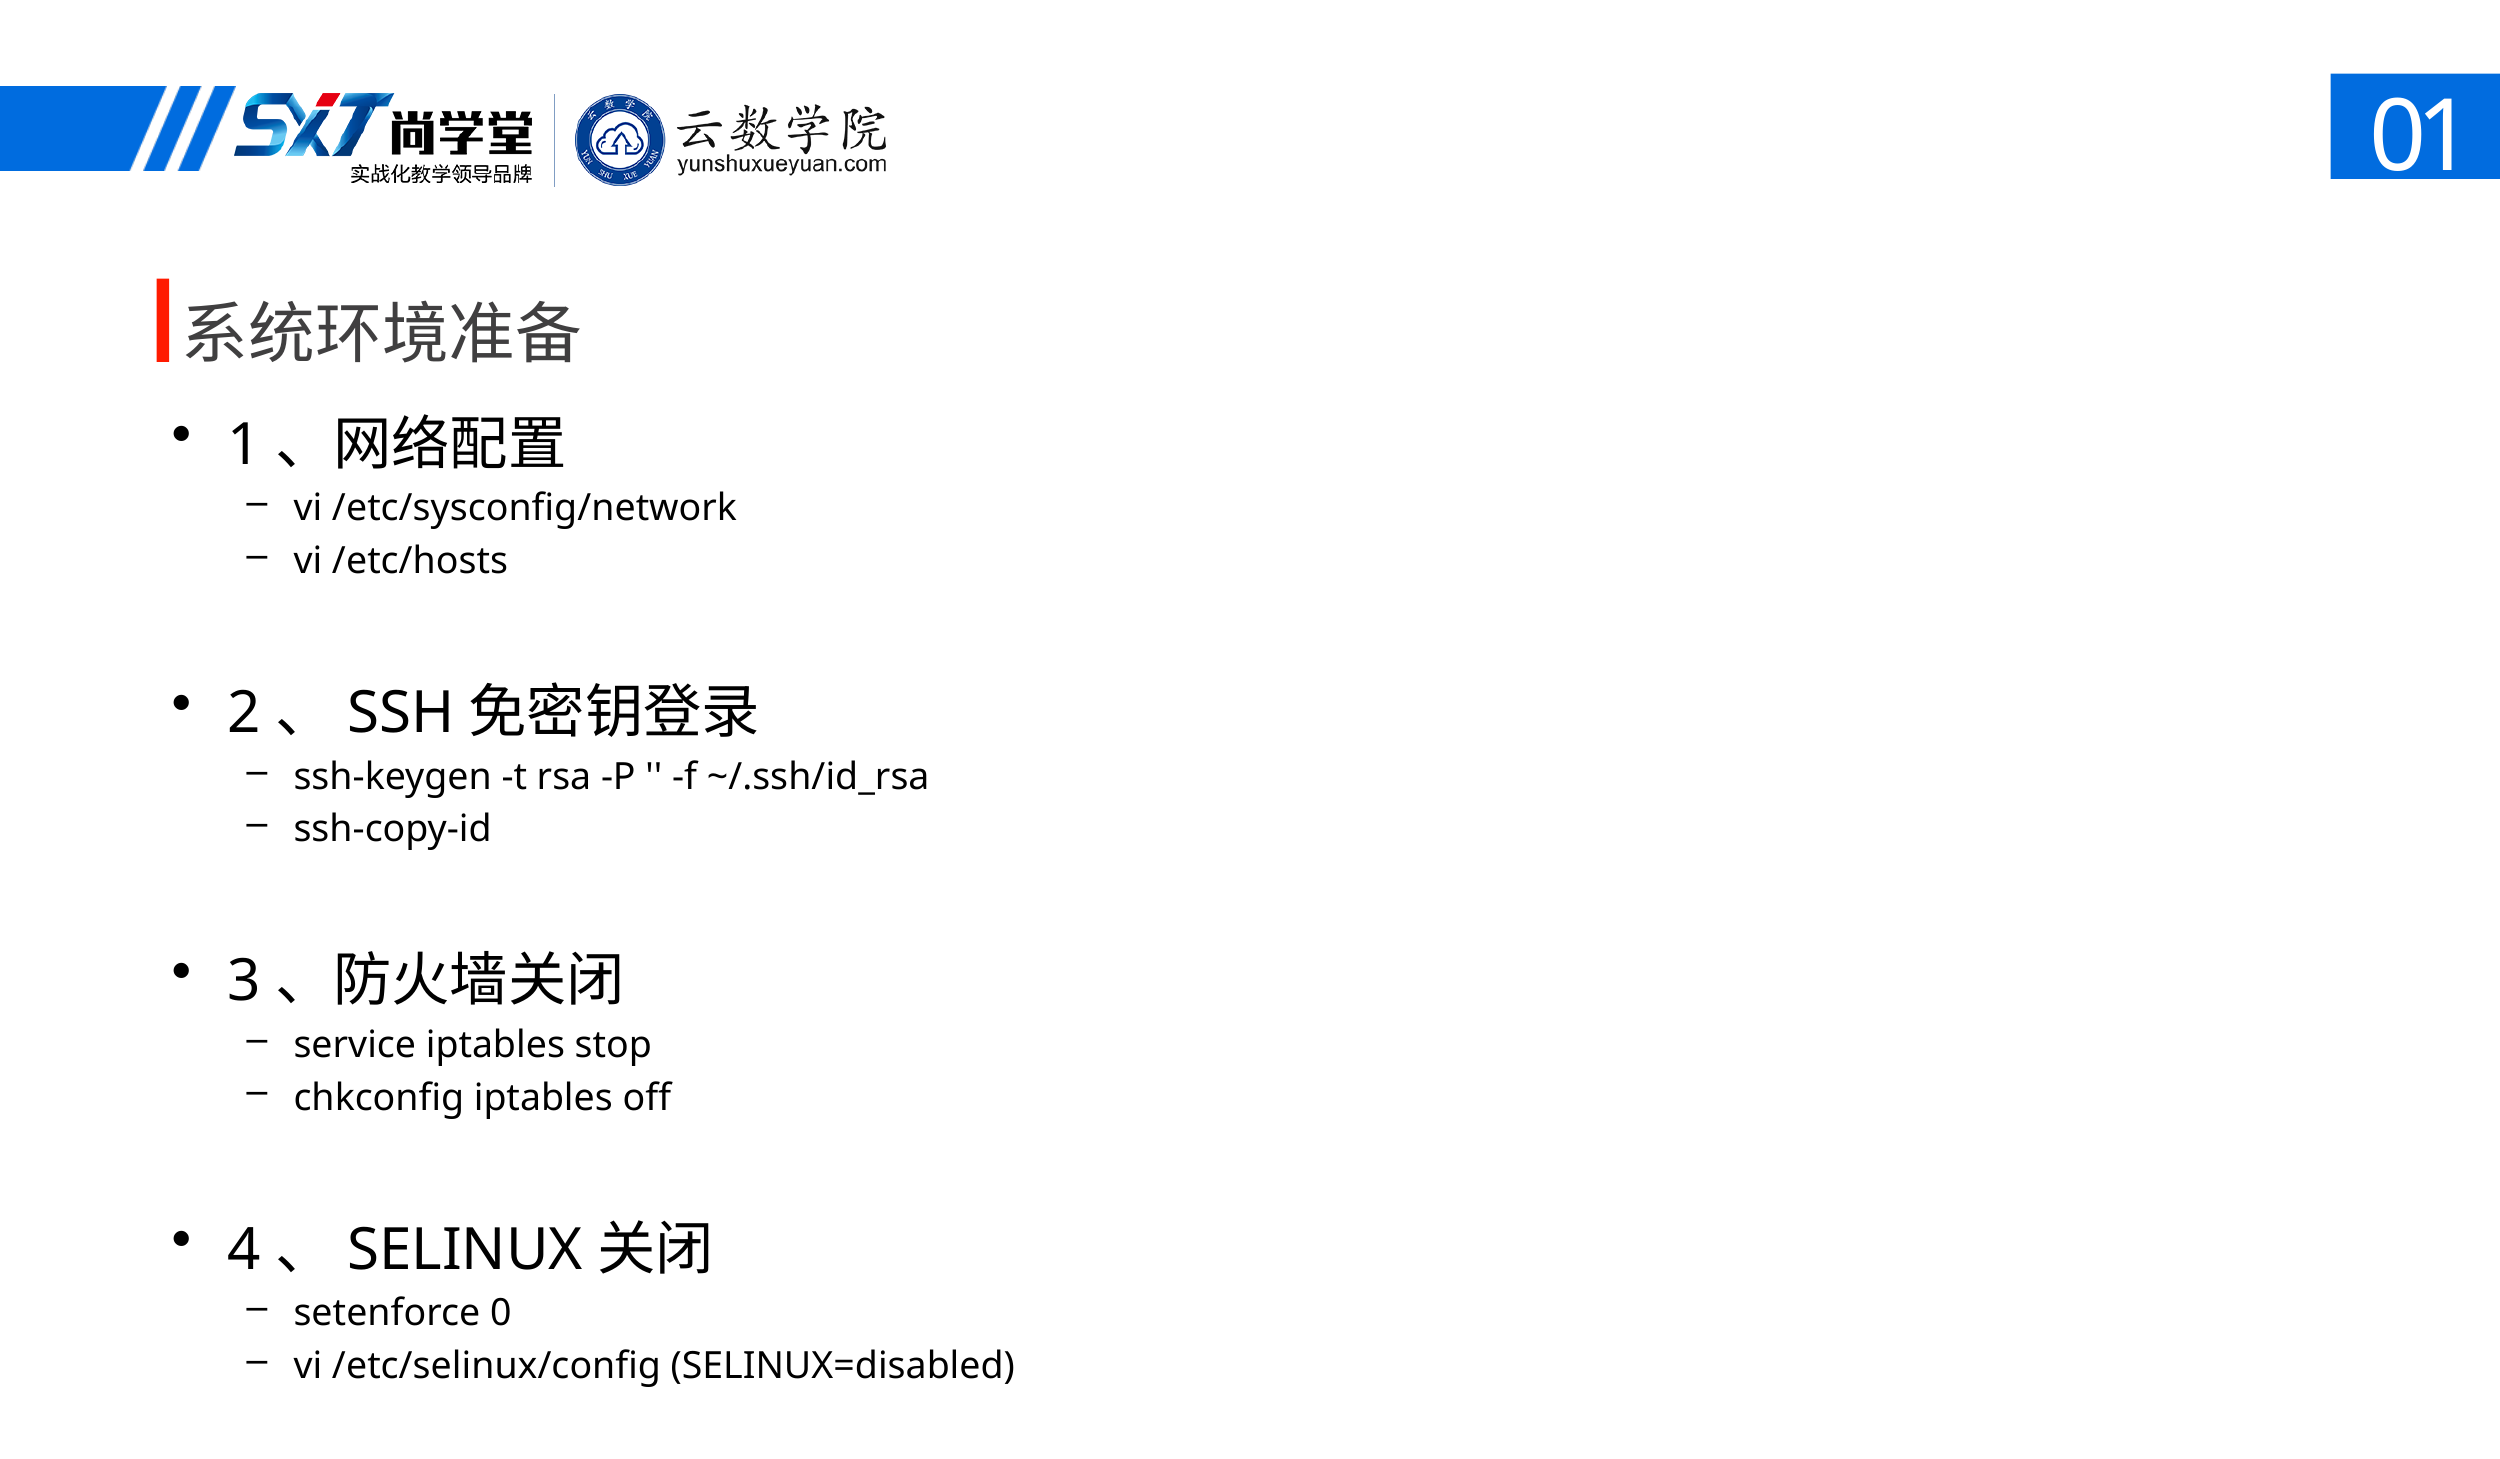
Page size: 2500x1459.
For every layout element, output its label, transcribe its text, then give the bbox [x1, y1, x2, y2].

text_box 1、网络配置 vi /etc/sysconfig/network vi /etc/hosts 2、SSH免密钥登录 ssh-keygen -t rsa -P '' -f ~/.ssh/id_rsa ssh-copy-id 3、防火墙关闭 service iptables stop chkconfig iptables off 4、SELINUX关闭 setenforce 0 vi /etc/selinux/config (SELINUX=disabled) [156, 398, 2331, 1438]
text_box [156, 278, 170, 362]
text_box 01 [2300, 65, 2500, 196]
picture [0, 86, 887, 188]
text_box 系统环境准备 [174, 283, 2301, 380]
